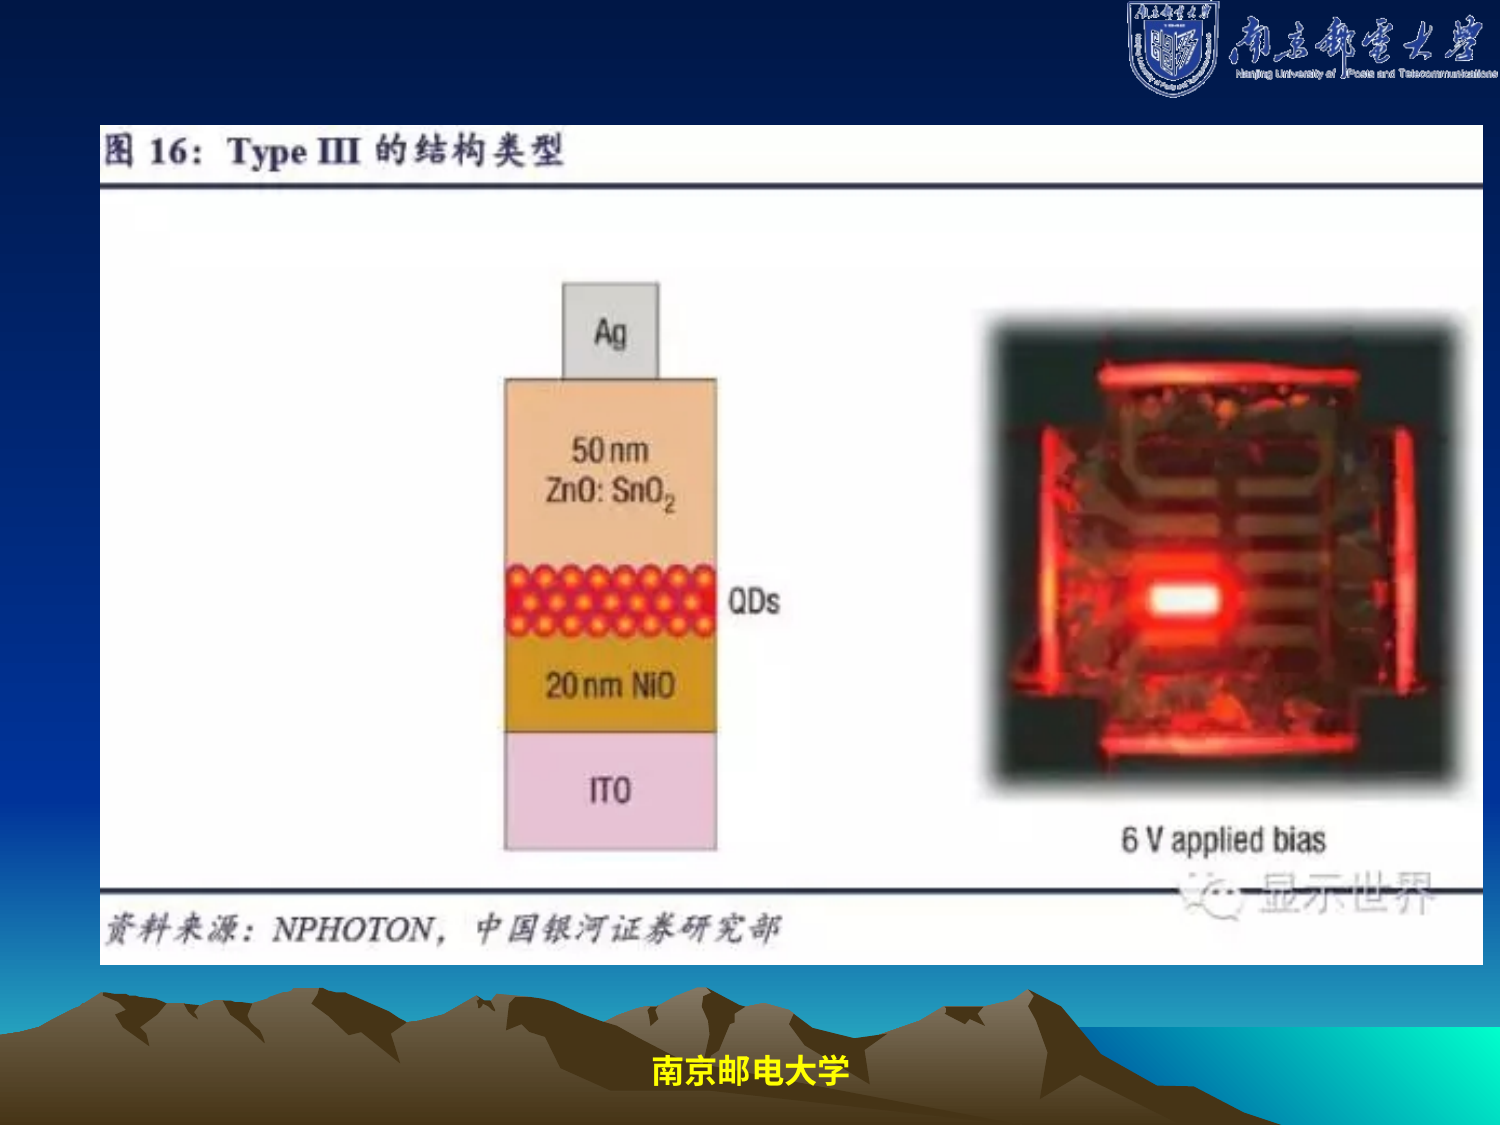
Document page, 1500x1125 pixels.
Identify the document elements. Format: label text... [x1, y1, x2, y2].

picture [1125, 0, 1500, 100]
slide_number [74, 1024, 426, 1101]
footer 南京邮电大学 [513, 1022, 989, 1099]
picture [100, 125, 1483, 965]
slide_number [1074, 1024, 1426, 1101]
